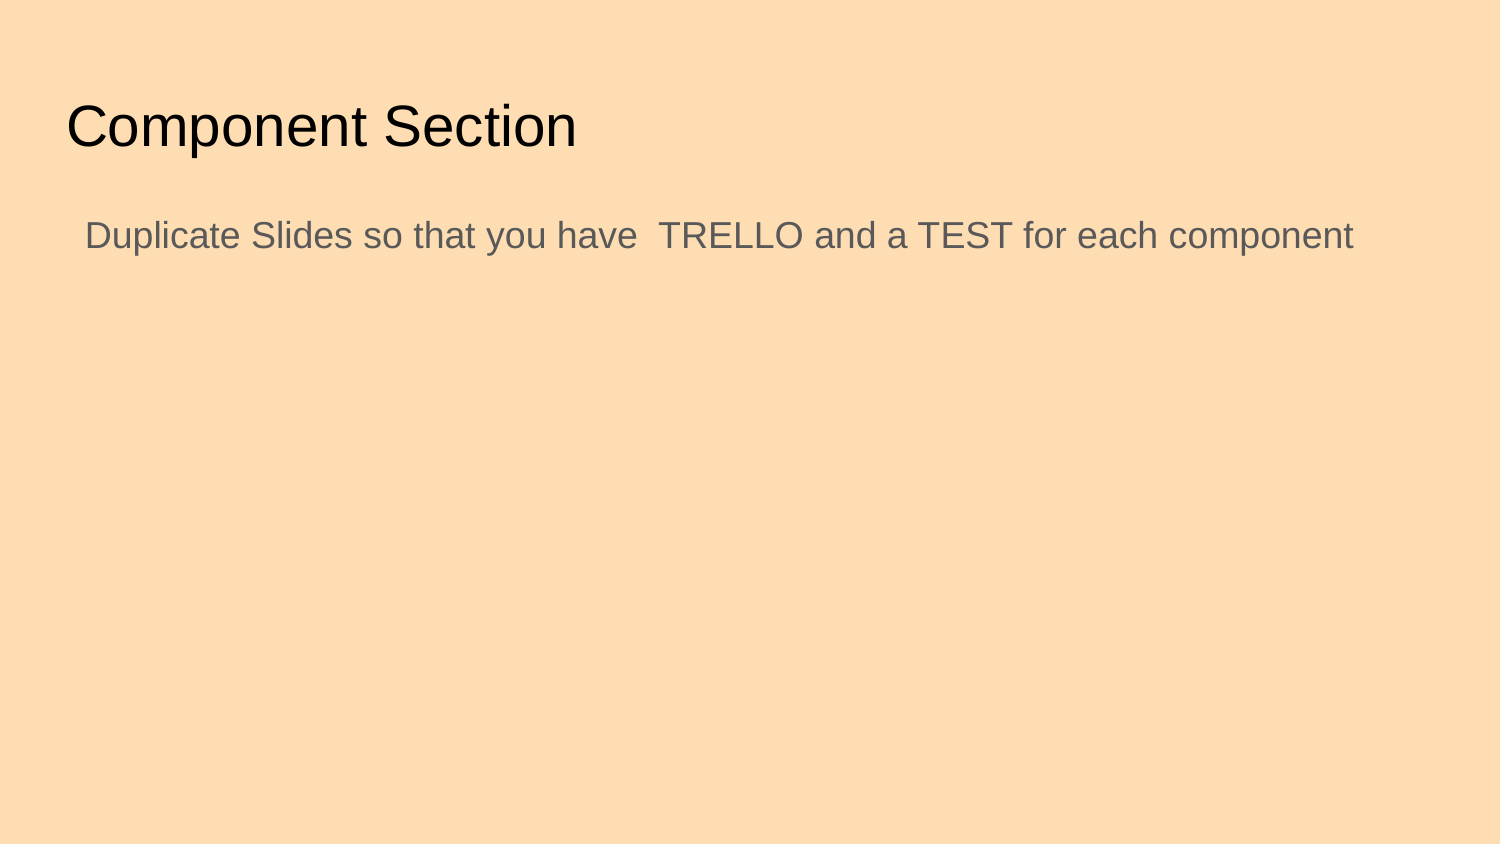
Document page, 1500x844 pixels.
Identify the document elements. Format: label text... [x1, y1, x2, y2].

title Component Section [51, 72, 1449, 167]
list Duplicate Slides so that you have TRELLO and a TEST for each component [51, 189, 1449, 750]
